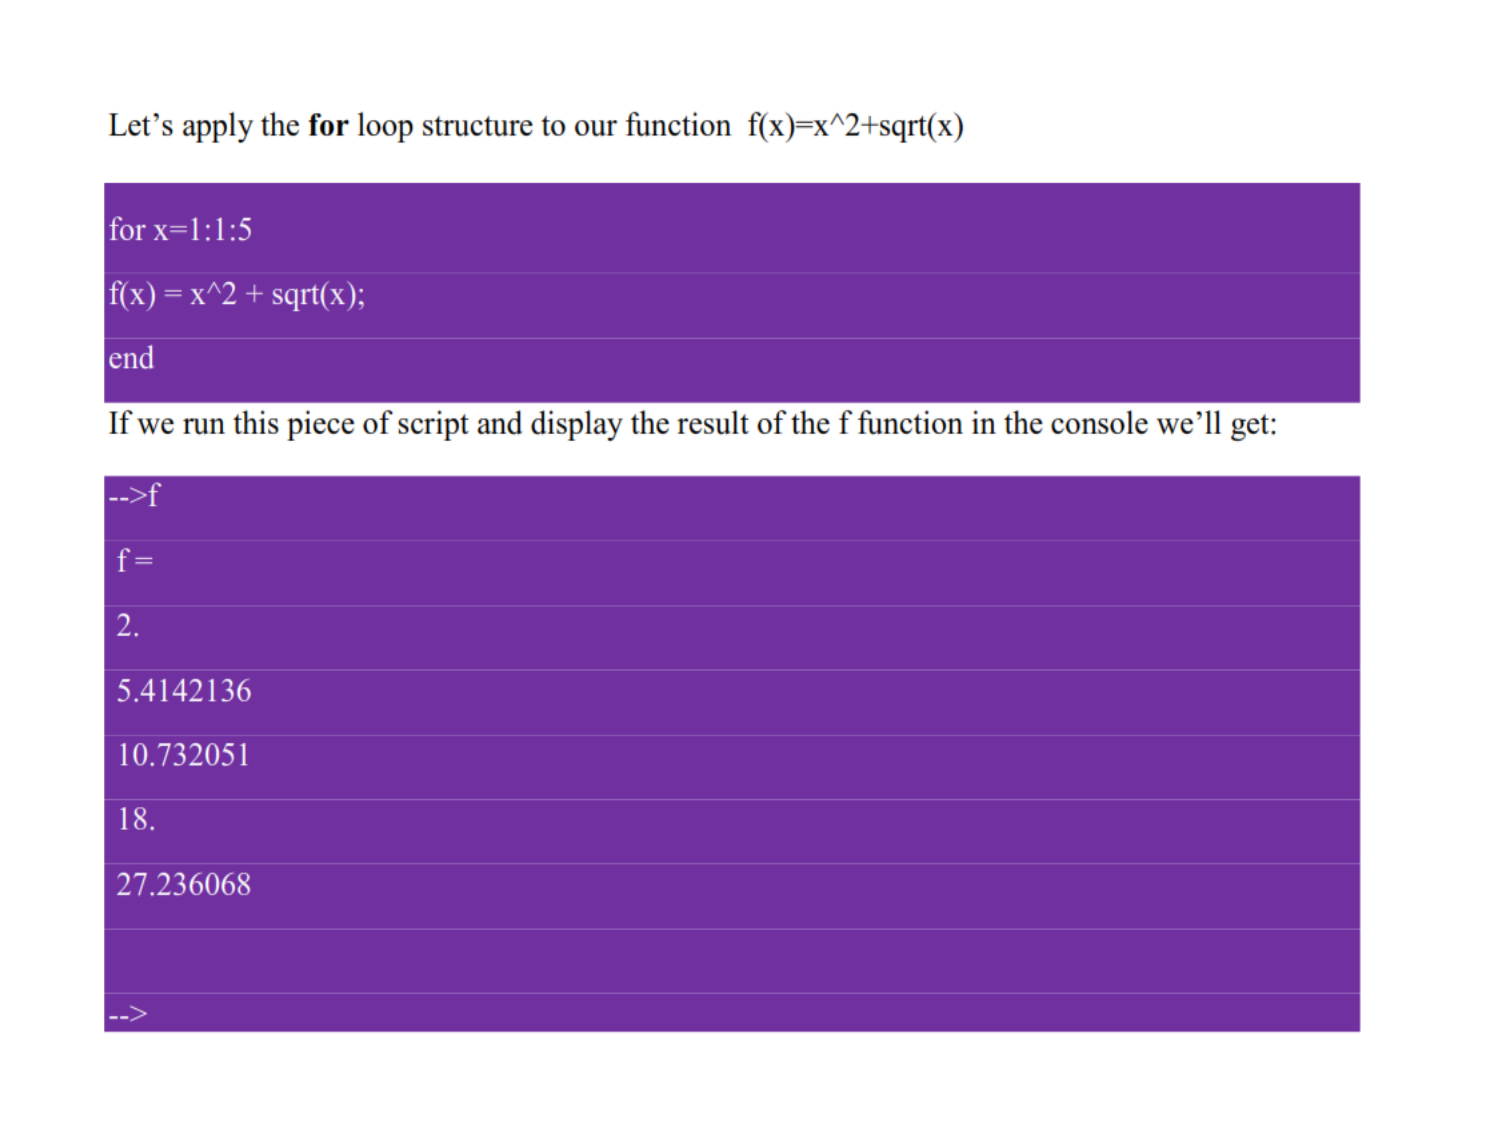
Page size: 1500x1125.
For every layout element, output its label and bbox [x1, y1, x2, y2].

picture [74, 87, 1438, 1076]
